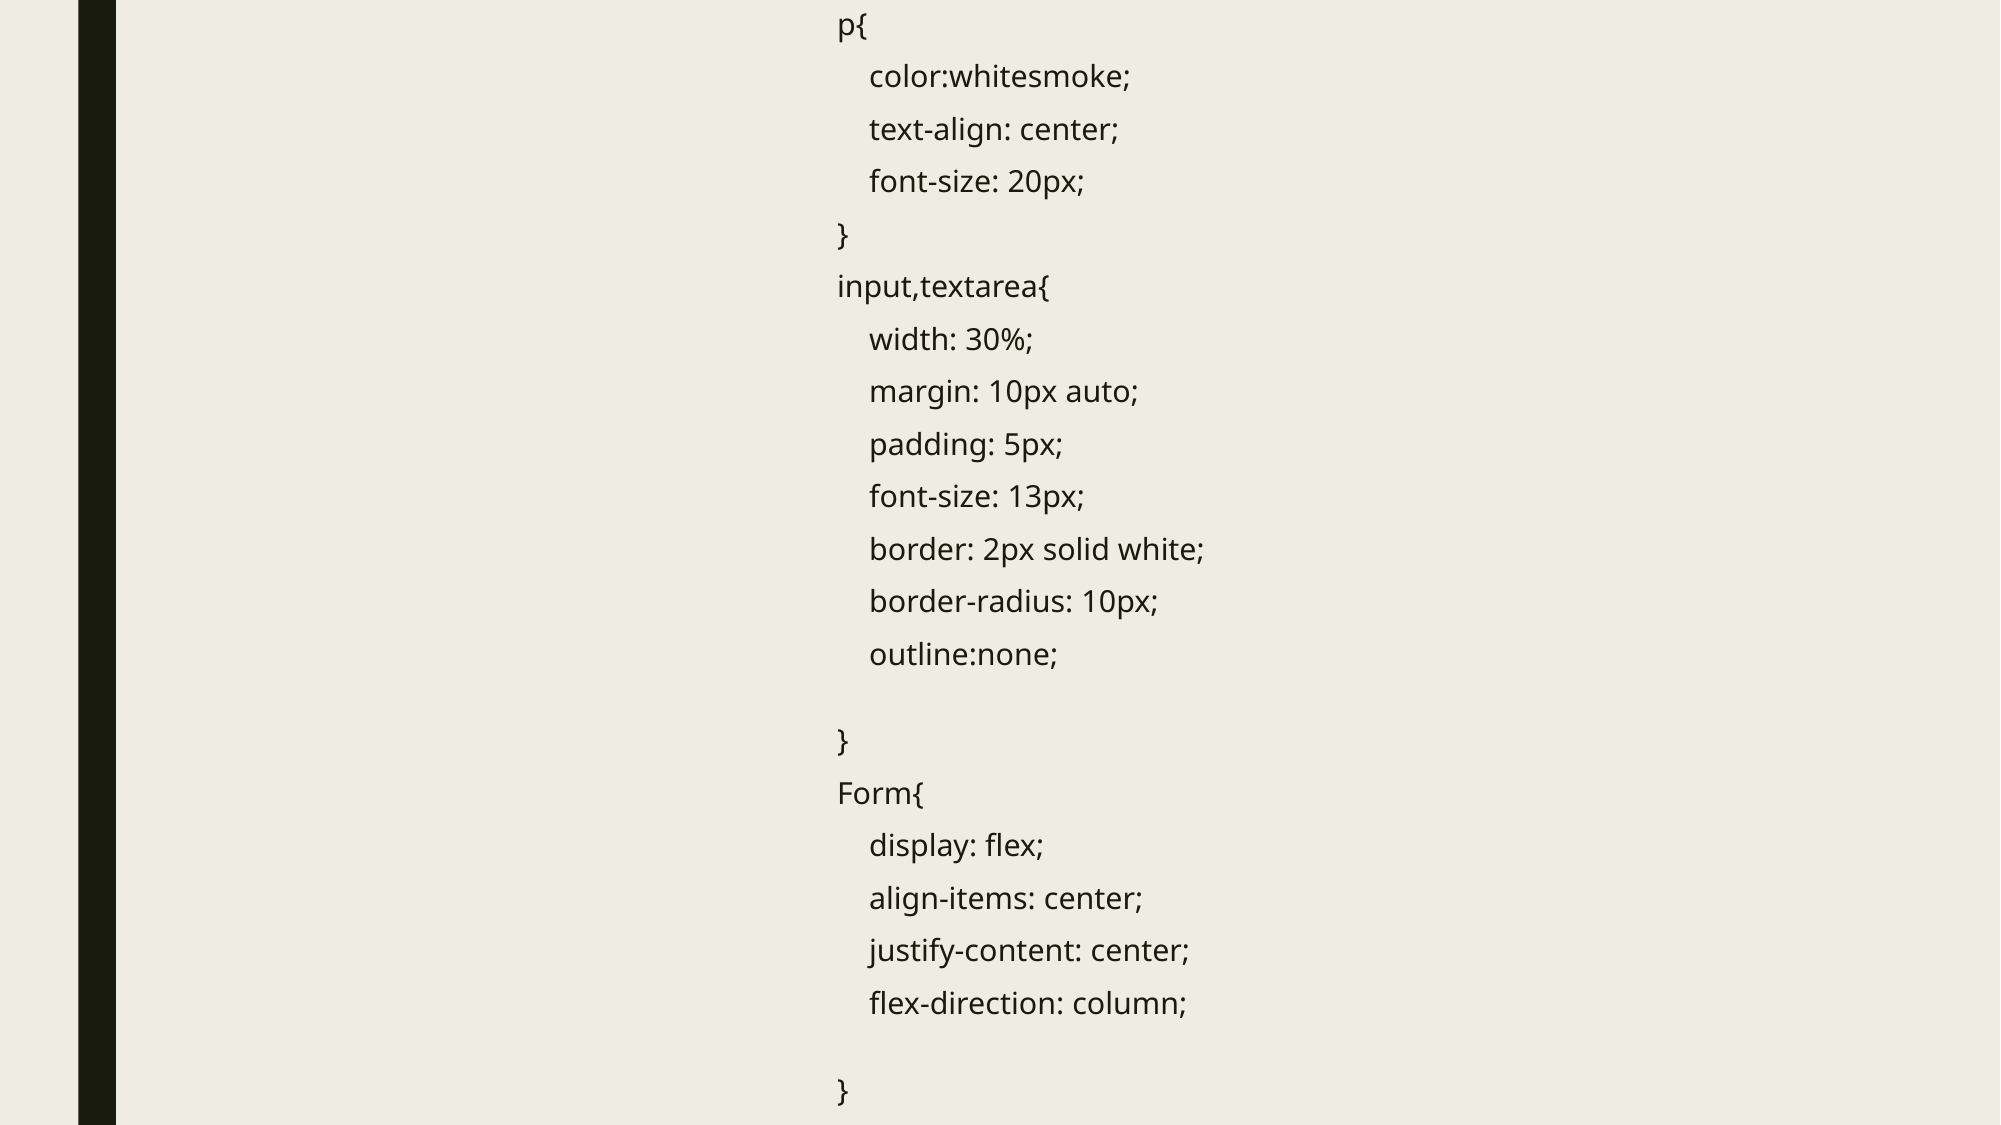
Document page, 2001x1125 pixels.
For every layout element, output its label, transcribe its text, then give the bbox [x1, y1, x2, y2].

list p{ color:whitesmoke; text-align: center; font-size: 20px; } input,textarea{ width: 30%; margin: 10px auto; padding: 5px; font-size: 13px; border: 2px solid white; border-radius: 10px; outline:none; } Form{ display: flex; align-items: center; justify-content: center; flex-direction: column; } [822, 0, 1980, 1125]
